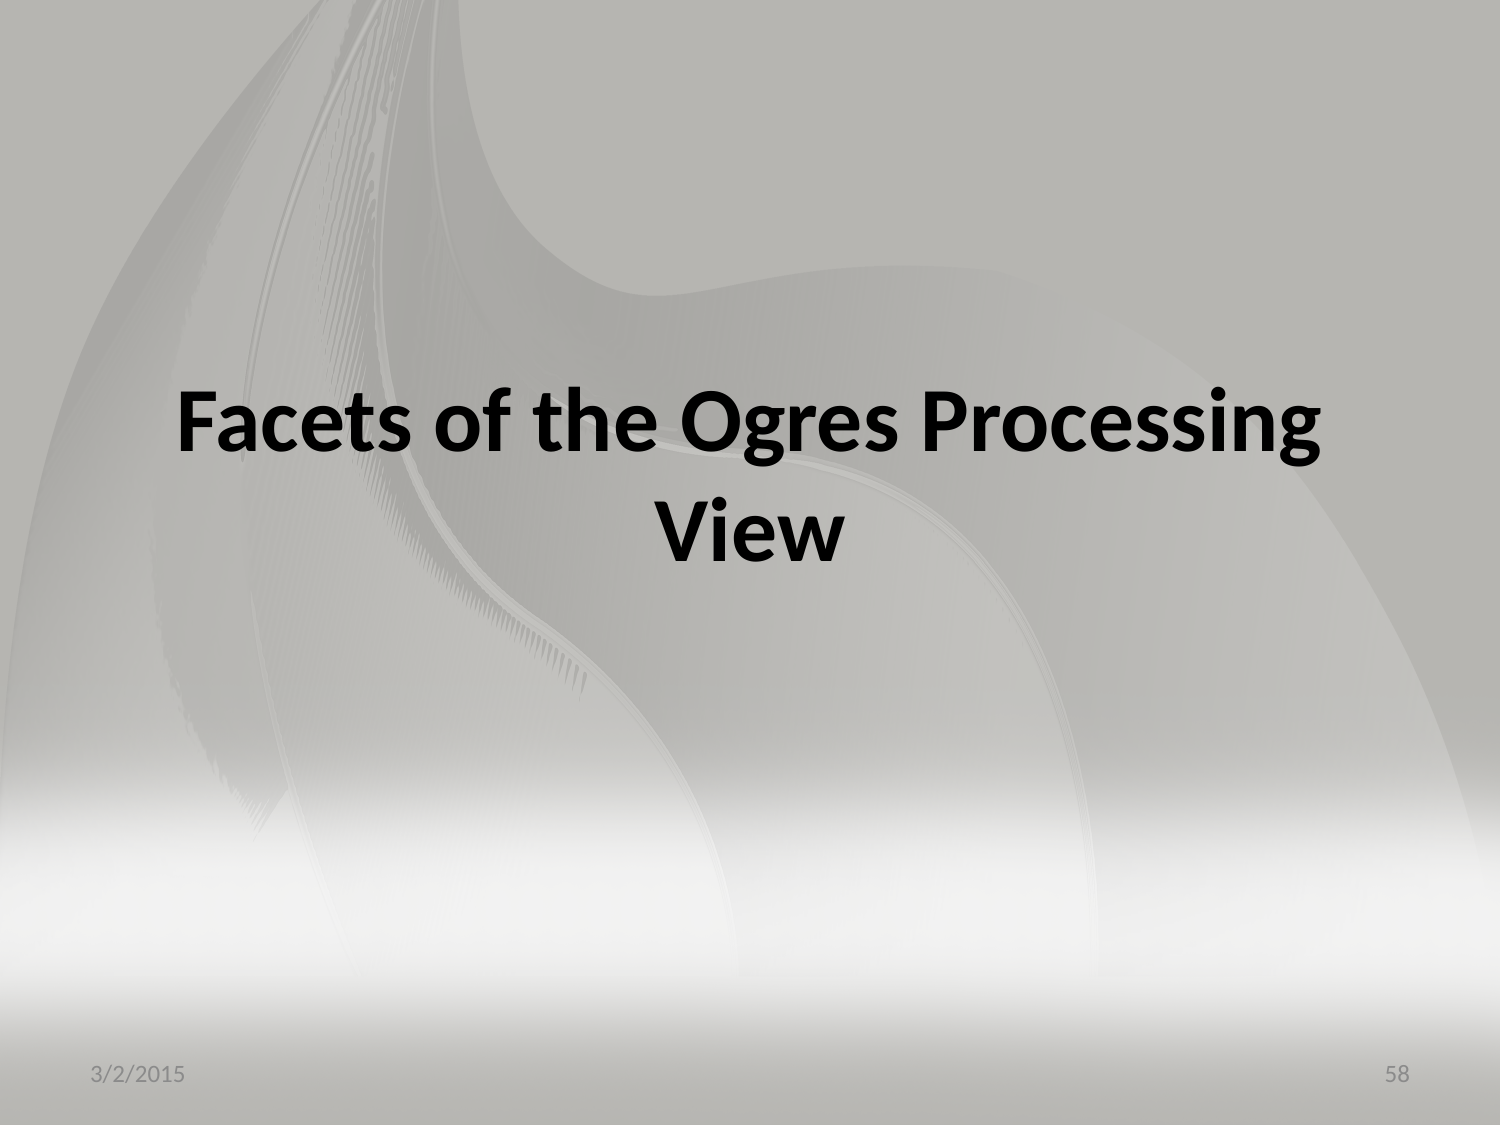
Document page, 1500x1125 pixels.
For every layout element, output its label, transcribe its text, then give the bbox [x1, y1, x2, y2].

title Facets of the Ogres Processing View [112, 349, 1388, 591]
slide_number 58 [1074, 1042, 1425, 1103]
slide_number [75, 1042, 425, 1103]
picture [0, 0, 1500, 1125]
